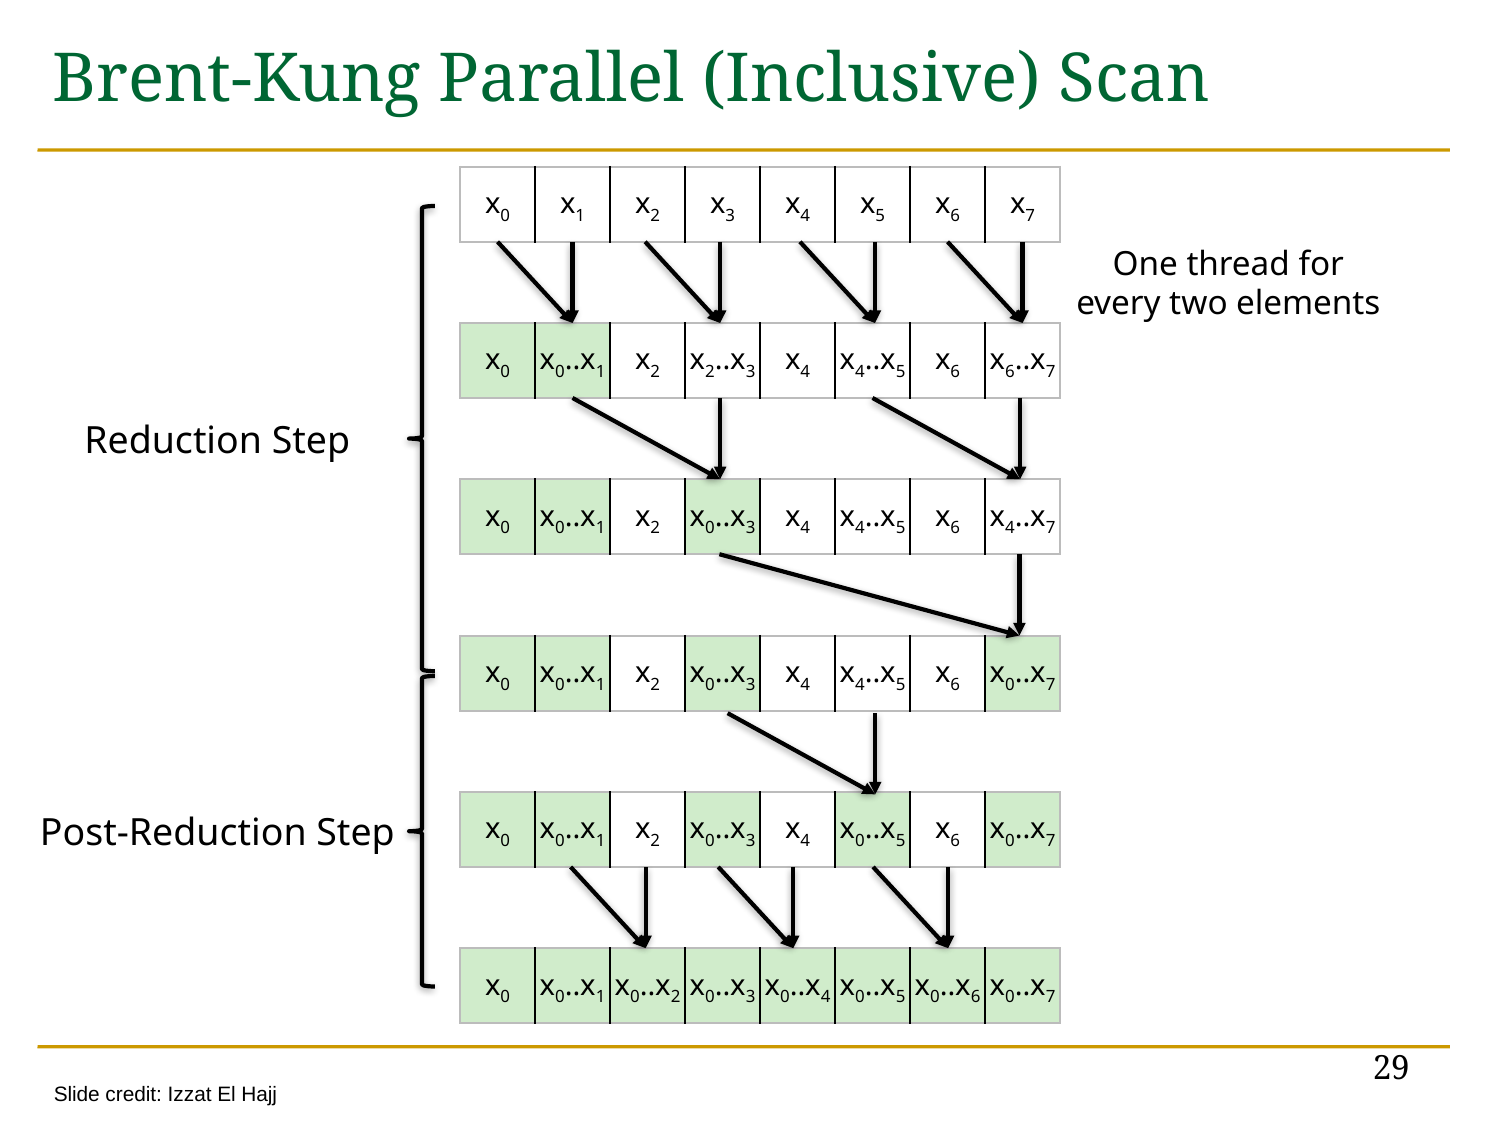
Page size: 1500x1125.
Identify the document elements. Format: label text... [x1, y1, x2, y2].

table_header x2..x3 [686, 324, 759, 397]
table_header x6 [911, 793, 984, 866]
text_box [727, 712, 876, 795]
text_box Post-Reduction Step [25, 800, 410, 861]
table_header x4 [761, 643, 834, 710]
table_header x0..x1 [536, 949, 609, 1022]
table_header x0 [461, 168, 534, 241]
table_header x0..x3 [686, 480, 759, 553]
text_box [406, 203, 435, 673]
table_header x4..x5 [836, 643, 909, 710]
table_header x0..x1 [536, 637, 609, 710]
table_header x6 [911, 487, 984, 552]
table_header x0 [461, 324, 534, 397]
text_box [872, 397, 1021, 480]
table_header x0..x3 [686, 793, 759, 866]
table_header x2 [611, 637, 684, 710]
table_header x0..x1 [536, 793, 609, 866]
table_header x2 [611, 487, 684, 553]
table_header x0..x6 [911, 949, 984, 1022]
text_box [947, 241, 1023, 324]
table_header x6 [911, 168, 984, 241]
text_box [644, 241, 721, 324]
table_header x0..x1 [536, 324, 609, 397]
table_header x2 [611, 793, 684, 866]
title Brent-Kung Parallel (Inclusive) Scan [37, 0, 1451, 150]
table_header x4..x5 [836, 480, 909, 552]
table_header x0..x4 [761, 949, 834, 1022]
table_header x4..x7 [986, 480, 1059, 553]
slide_number 29 [1074, 1023, 1426, 1100]
table_header x6 [911, 324, 984, 396]
table_header x0..x7 [986, 793, 1059, 866]
table_header x4 [761, 804, 834, 866]
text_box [719, 553, 1020, 636]
text_box [406, 673, 435, 989]
table_header x5 [836, 168, 909, 241]
table_header x4..x5 [836, 324, 909, 397]
table_header x0..x3 [686, 637, 759, 710]
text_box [799, 241, 876, 324]
table_header x7 [986, 168, 1059, 241]
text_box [497, 241, 573, 324]
table_header x4 [761, 480, 834, 552]
table_header x0..x7 [986, 637, 1059, 710]
table_header x0..x5 [836, 949, 909, 1022]
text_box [717, 866, 794, 949]
table_header x4 [761, 324, 834, 397]
table_header x0..x3 [686, 949, 759, 1022]
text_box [872, 866, 949, 949]
table_header x6..x7 [986, 324, 1059, 397]
table_header x2 [611, 324, 684, 396]
text_box Slide credit: Izzat El Hajj [39, 1073, 292, 1113]
table_header x2 [611, 168, 684, 241]
table_header x3 [686, 168, 759, 241]
table_header x0 [461, 949, 534, 1022]
table_header x0..x7 [986, 949, 1059, 1022]
table_header x4 [761, 168, 834, 241]
text_box One thread for every two elements [1060, 234, 1397, 329]
table_header x6 [911, 643, 984, 710]
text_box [570, 866, 646, 949]
table_header x0..x2 [611, 949, 684, 1022]
table_header x0 [461, 480, 534, 553]
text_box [572, 397, 721, 480]
table_header x0 [461, 793, 534, 866]
table_header x0 [461, 637, 534, 710]
text_box Reduction Step [69, 408, 366, 469]
table_header x0..x5 [836, 793, 909, 866]
table_header x0..x1 [536, 480, 609, 553]
table_header x1 [536, 168, 609, 241]
